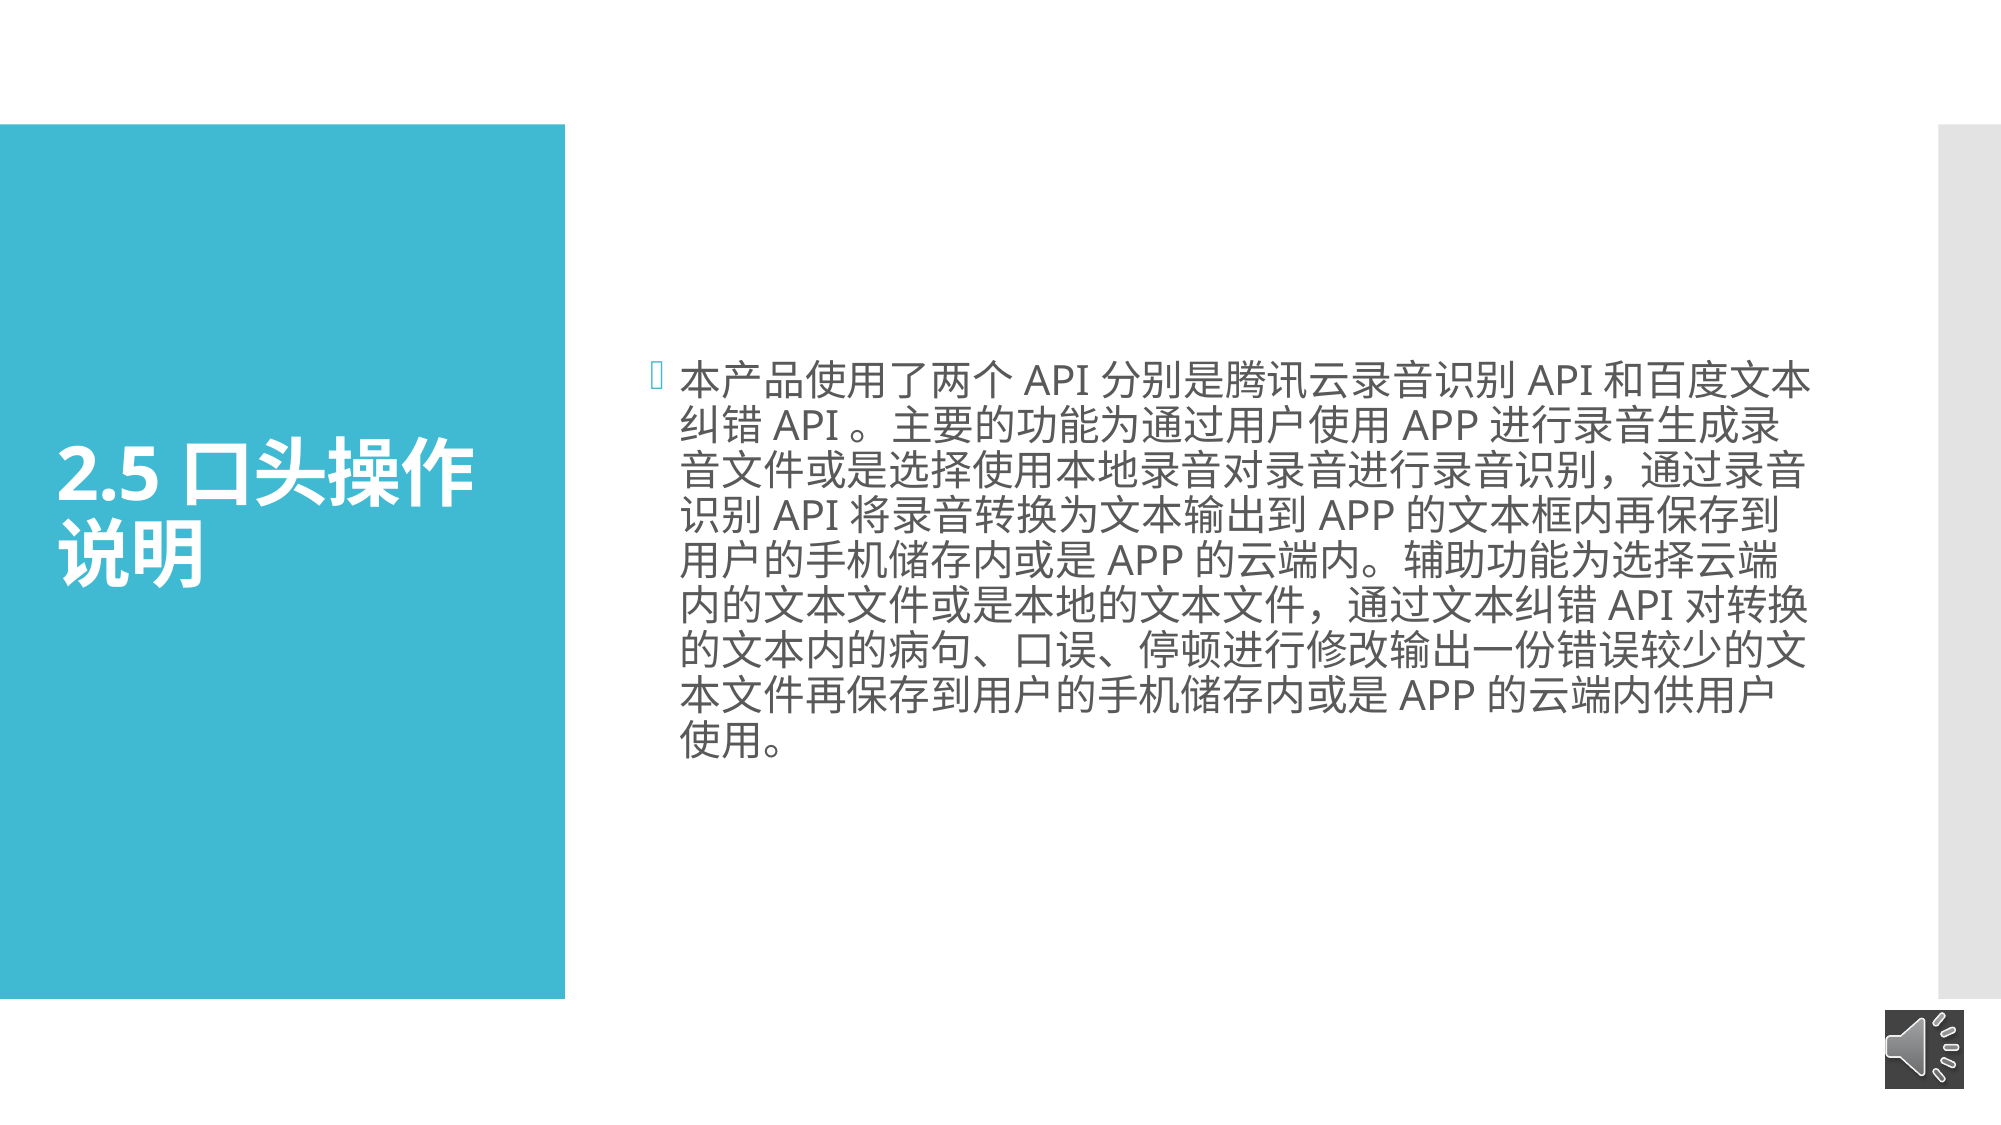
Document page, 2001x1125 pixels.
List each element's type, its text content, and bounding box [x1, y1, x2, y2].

title 2.5口头操作说明 [41, 184, 525, 940]
picture [1884, 1009, 1965, 1090]
list 本产品使用了两个API分别是腾讯云录音识别API和百度文本纠错API。主要的功能为通过用户使用APP进行录音生成录音文件或是选择使用本地录音对录音进行录音识别，通过录音识别API将录音转换为文本输出到APP的文本框内再保存到用户的手机储存内或是APP的云端内。辅助功能为选择云端内的文本文件或是本地的文本文件，通过文本纠错API对转换的文本内的病句、口误、停顿进行修改输出一份错误较少的文本文件再保存到用户的手机储存内或是APP的云端内供用户使用。 [634, 141, 1835, 982]
